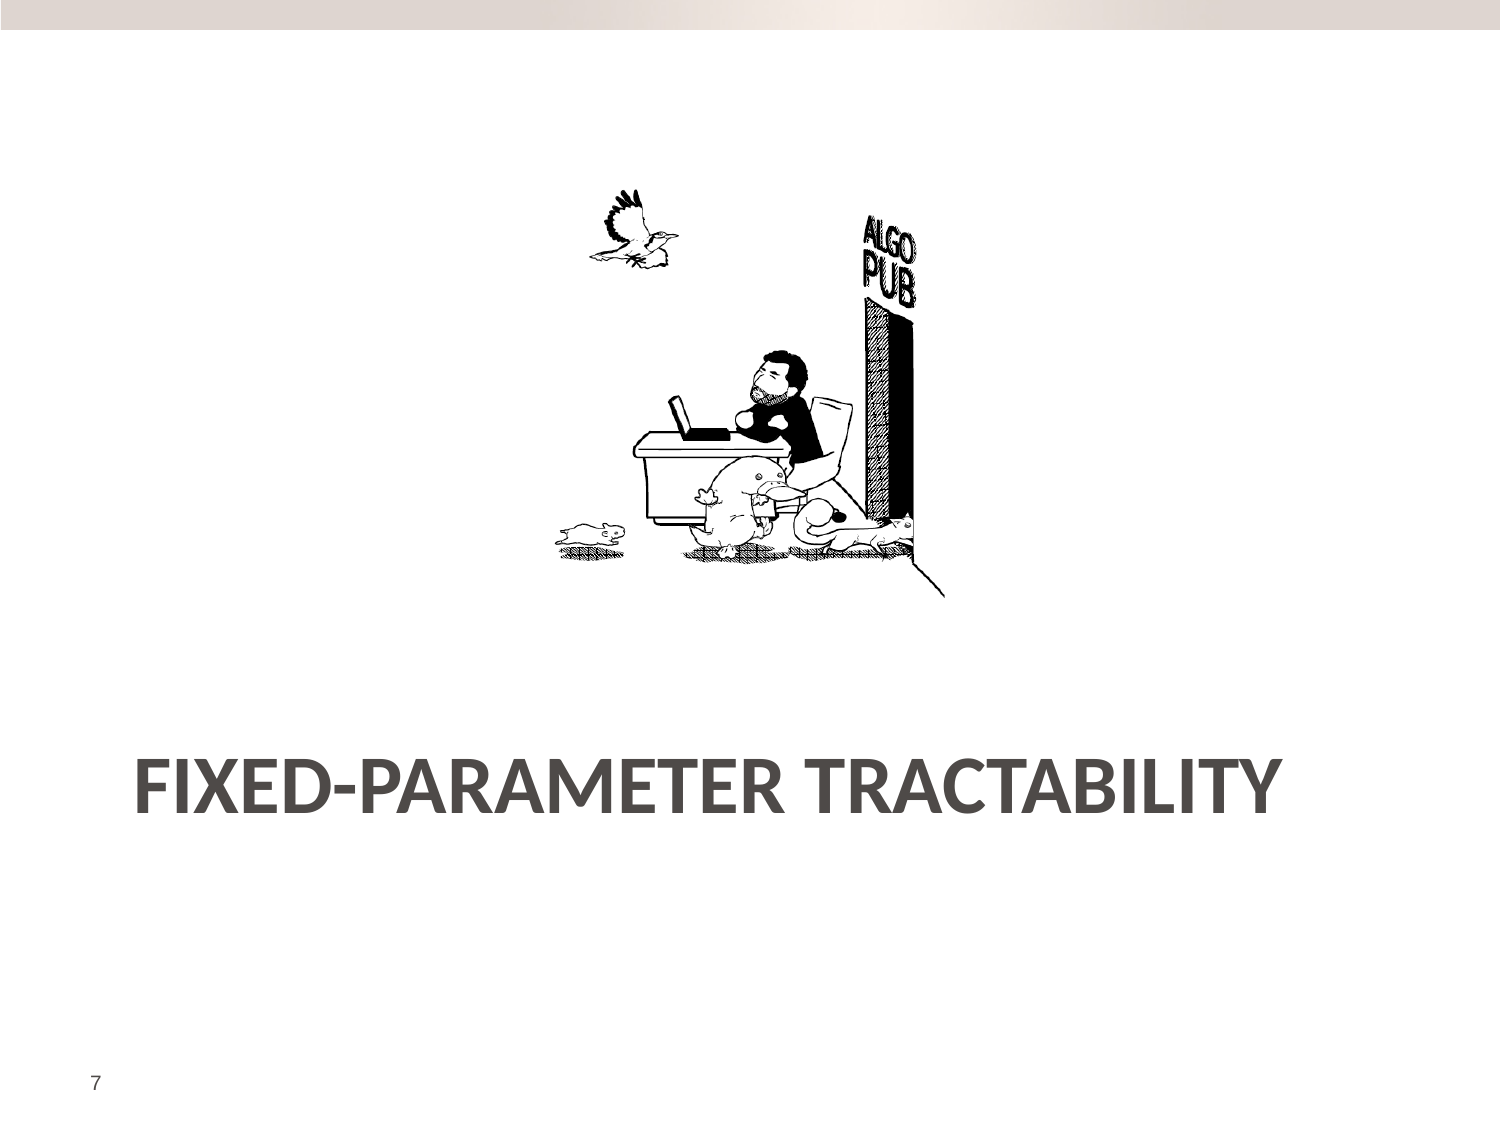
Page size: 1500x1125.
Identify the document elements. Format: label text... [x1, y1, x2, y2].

picture [0, 0, 1500, 30]
title Fixed-parameter tractability [118, 722, 1394, 947]
slide_number 7 [75, 1069, 396, 1115]
picture [489, 148, 1010, 636]
